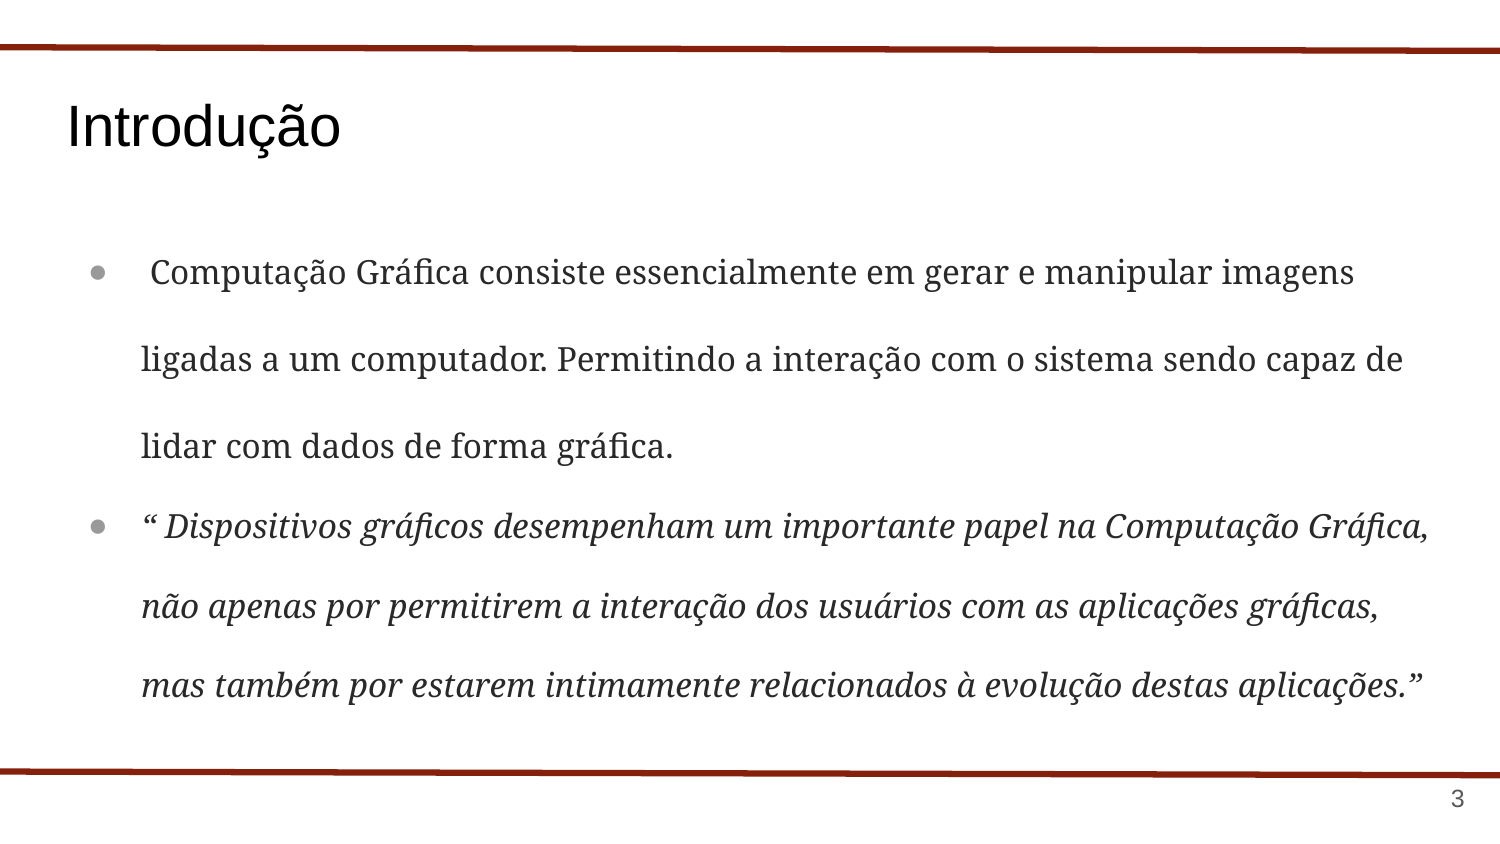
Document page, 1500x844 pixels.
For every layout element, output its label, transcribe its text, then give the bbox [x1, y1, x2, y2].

list Computação Gráfica consiste essencialmente em gerar e manipular imagens ligadas a um computador. Permitindo a interação com o sistema sendo capaz de lidar com dados de forma gráfica. “ Dispositivos gráficos desempenham um importante papel na Computação Gráfica, não apenas por permitirem a interação dos usuários com as aplicações gráficas, mas também por estarem intimamente relacionados à evolução destas aplicações.” [51, 189, 1449, 750]
slide_number ‹#› [1389, 785, 1480, 830]
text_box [0, 46, 1500, 52]
slide_number ‹#› [1389, 764, 1480, 769]
title Introdução [51, 72, 1449, 167]
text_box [0, 771, 1500, 776]
